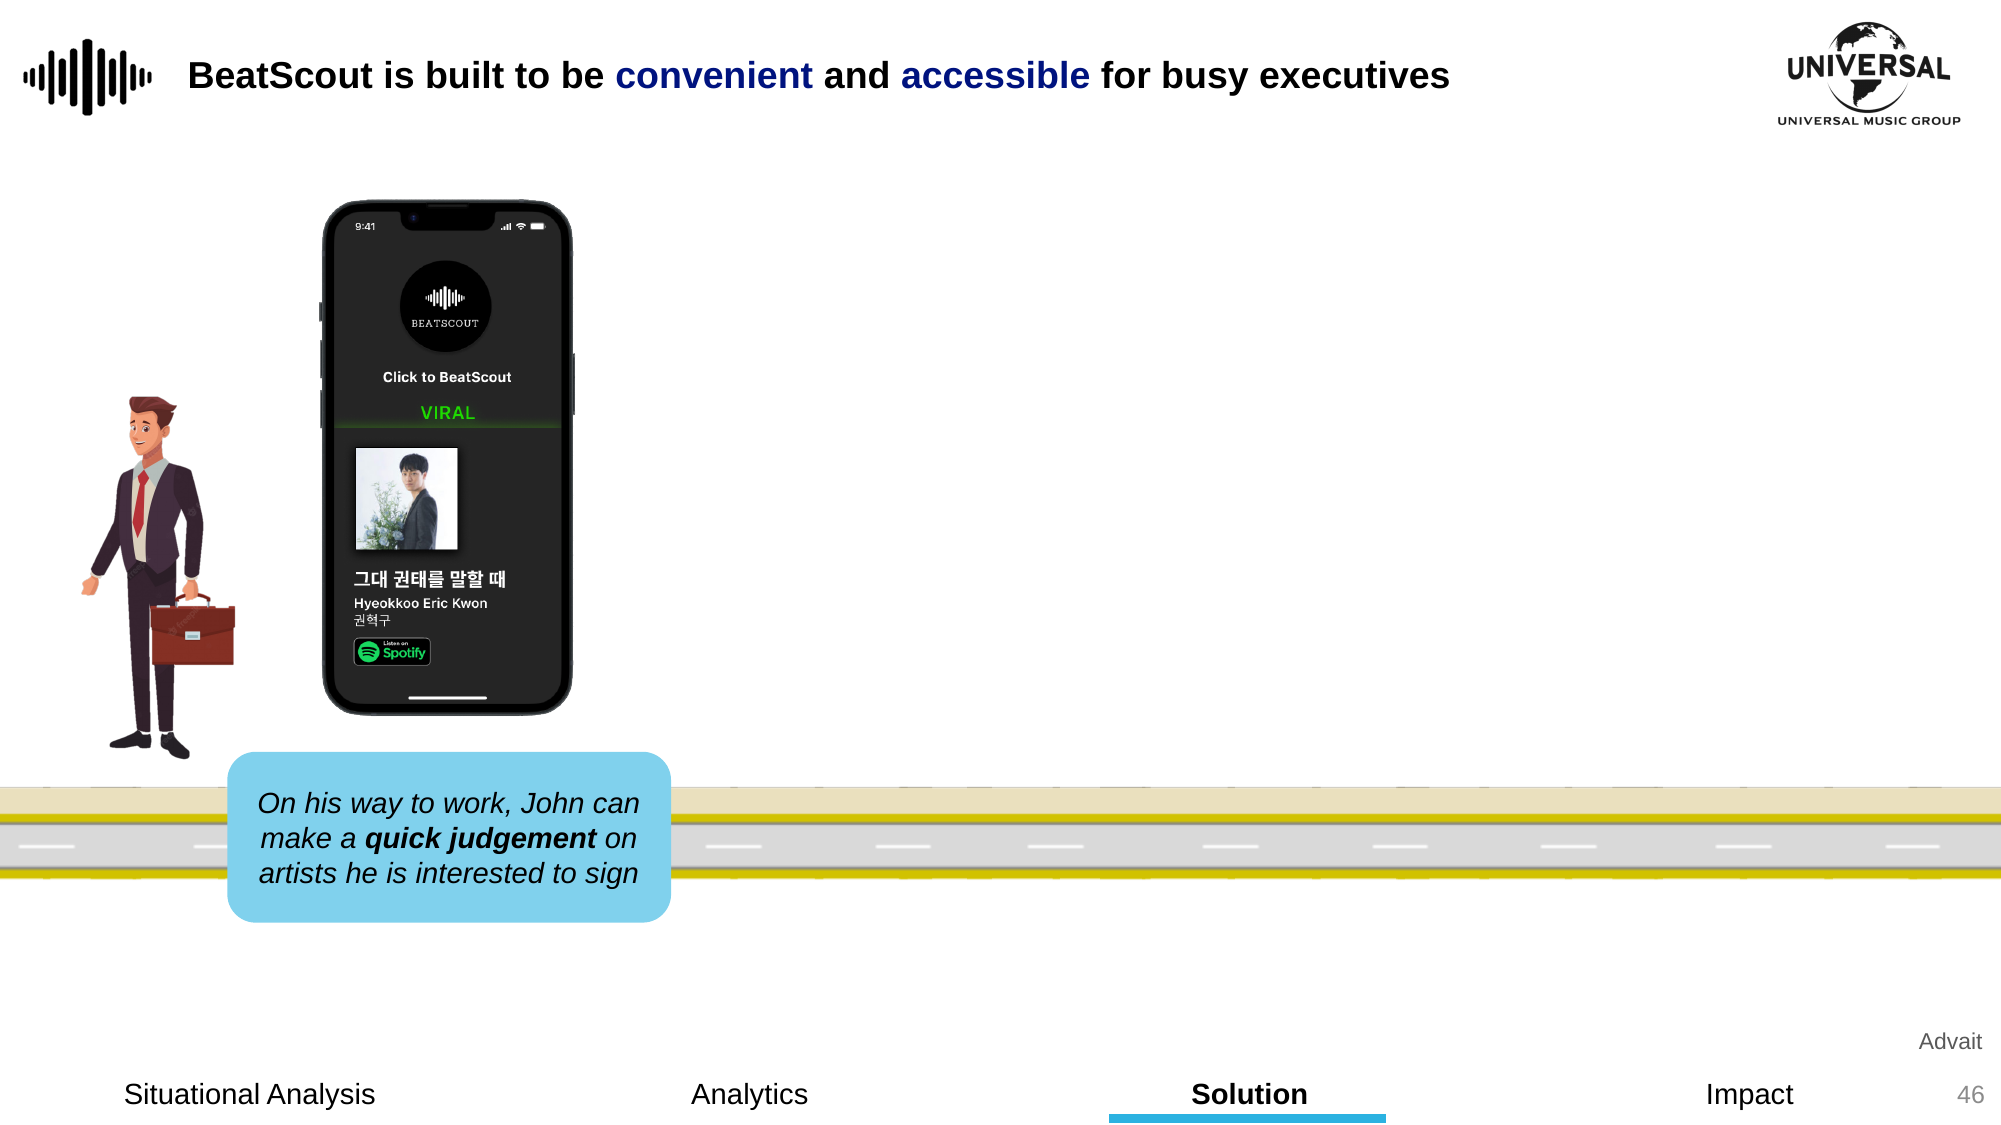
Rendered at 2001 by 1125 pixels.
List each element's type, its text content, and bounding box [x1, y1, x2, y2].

title BeatScout is built to be convenient and accessible for busy executives [172, 24, 1748, 129]
picture [34, 369, 282, 782]
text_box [0, 550, 2000, 935]
picture [306, 193, 584, 550]
picture [1775, 19, 1963, 141]
picture [0, 10, 214, 141]
slide_number 46 [1550, 1067, 2000, 1121]
text_box Advait [1774, 1021, 1998, 1063]
